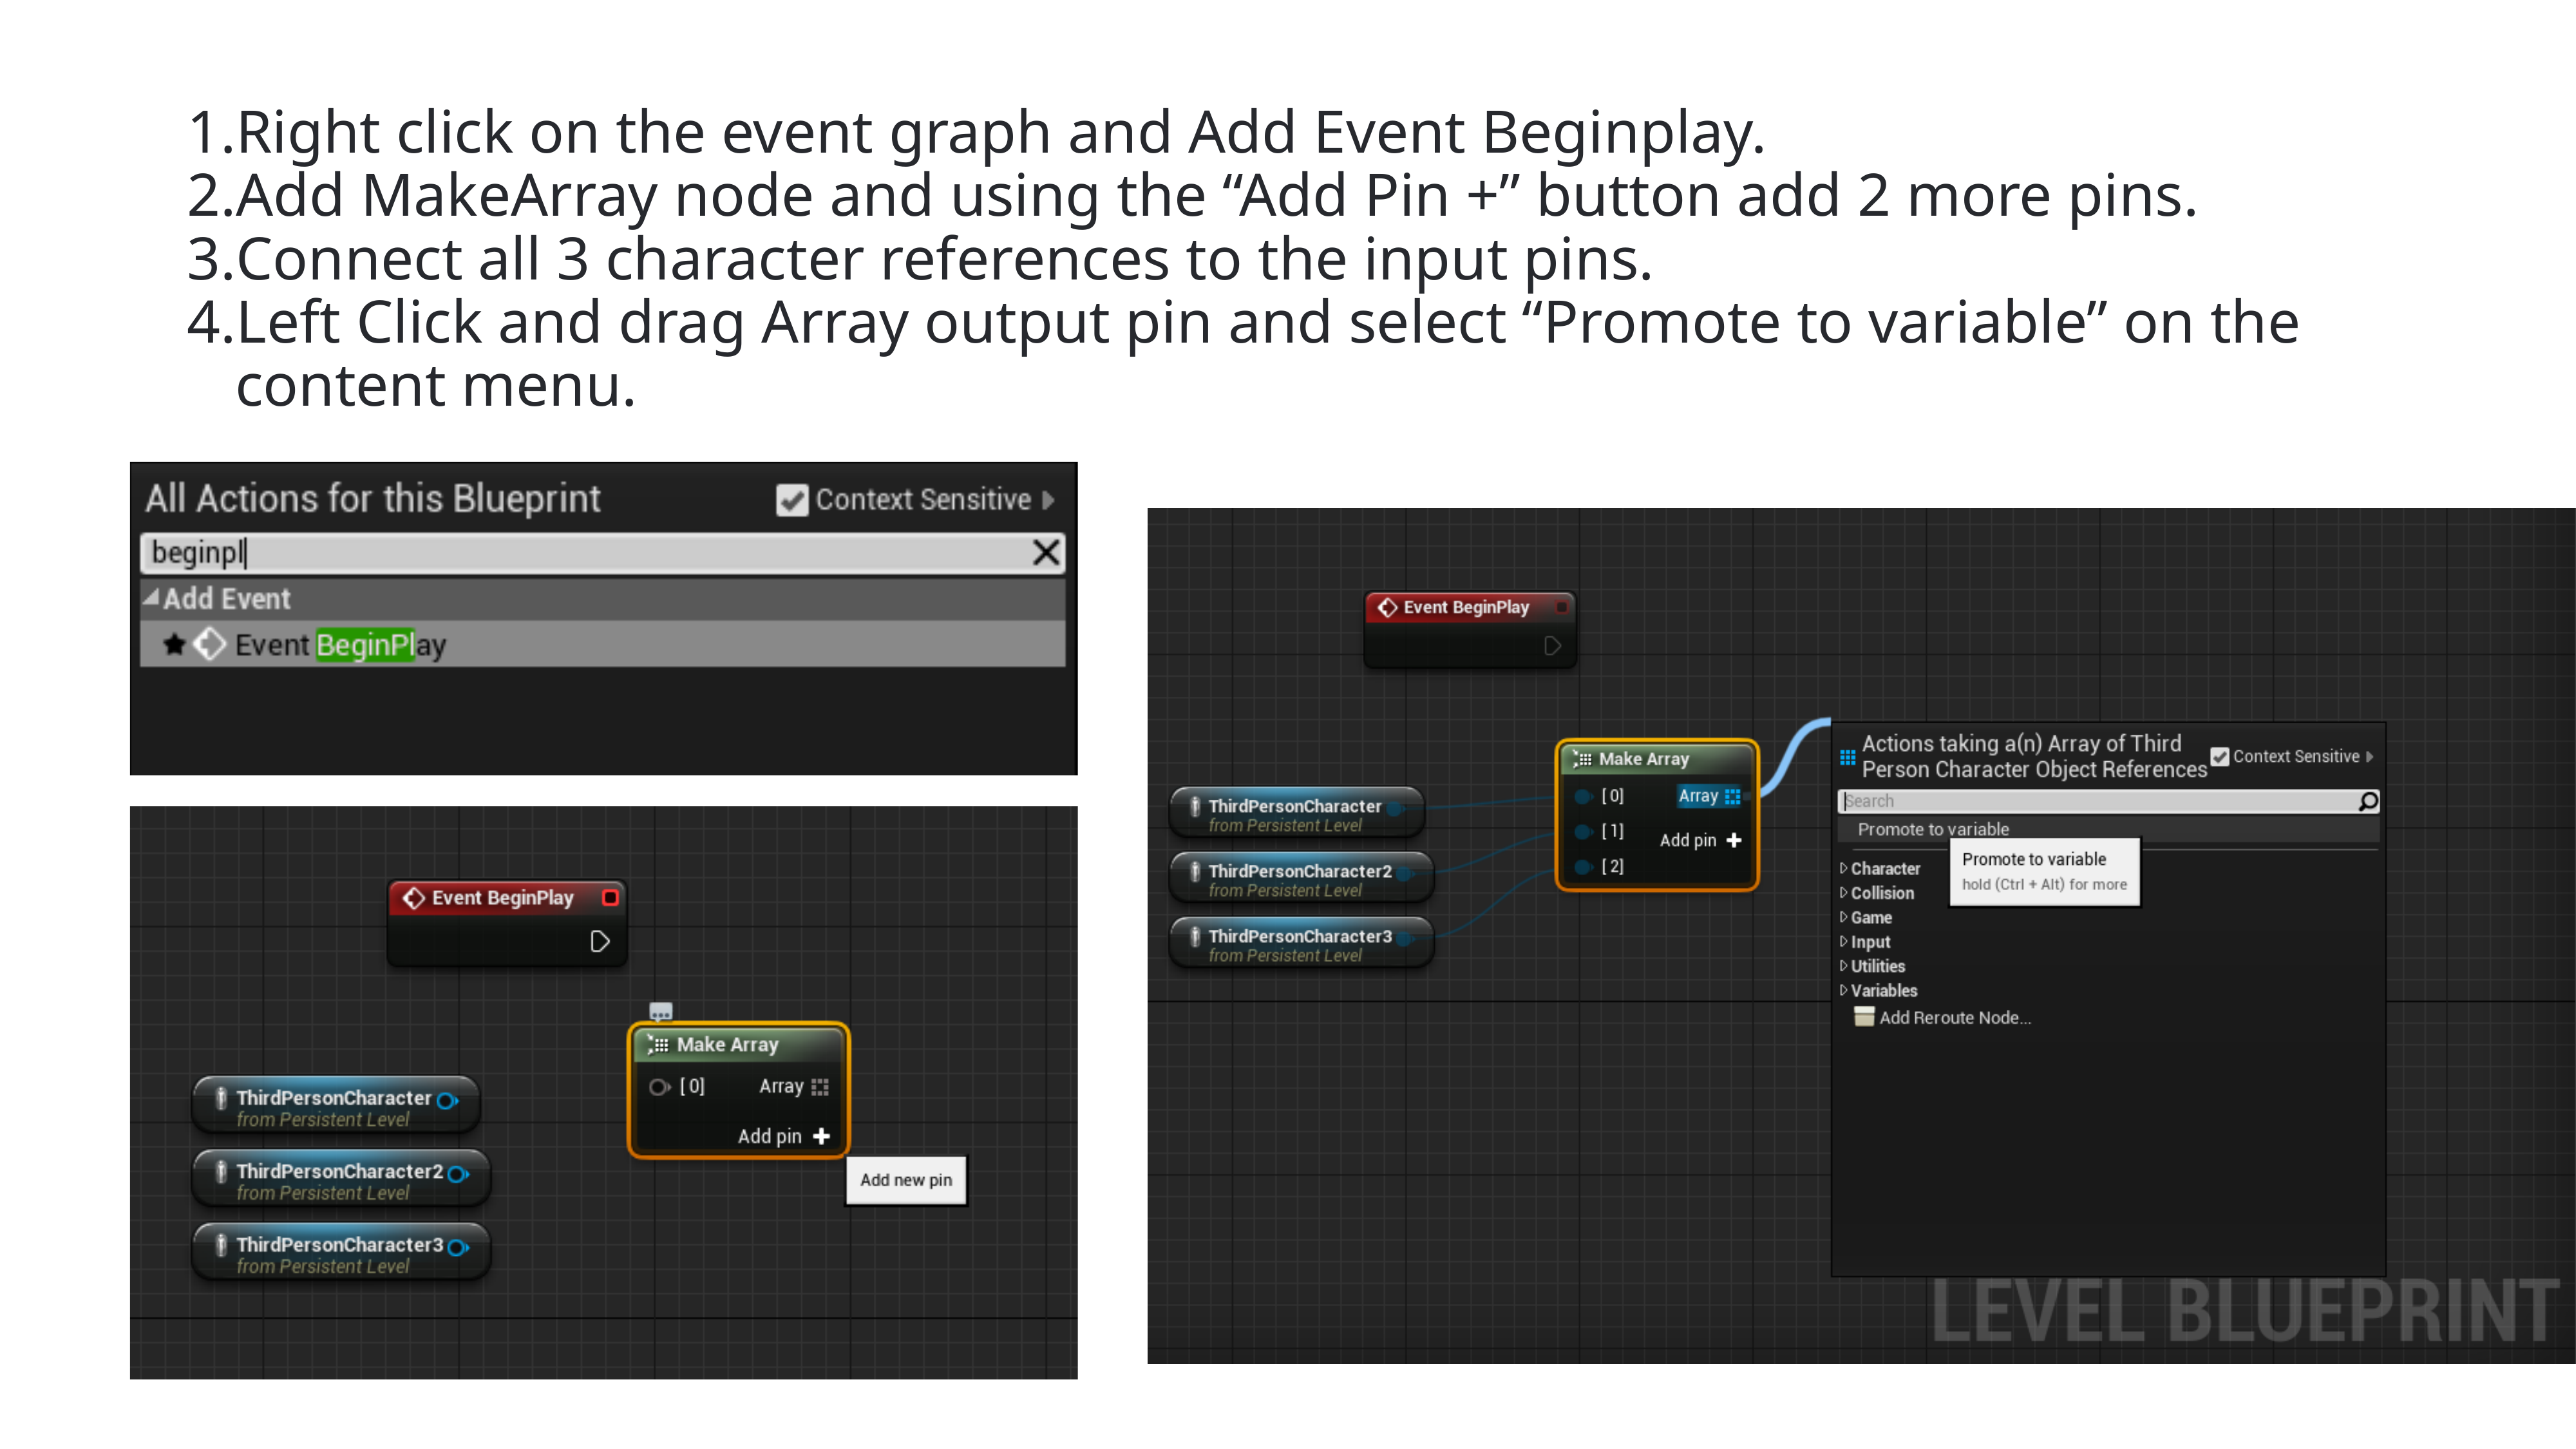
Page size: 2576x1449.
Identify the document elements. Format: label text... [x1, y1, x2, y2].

picture [1147, 508, 2576, 1364]
picture [129, 806, 1078, 1379]
picture [129, 462, 1078, 775]
title Right click on the event graph and Add Event Beginplay. Add MakeArray node and using the “Add Pin +” button add 2 more pins. Connect all 3 character references to the input pins. Left Click and drag Array output pin and select “Promote to variable” on the content menu. [177, 77, 2399, 444]
